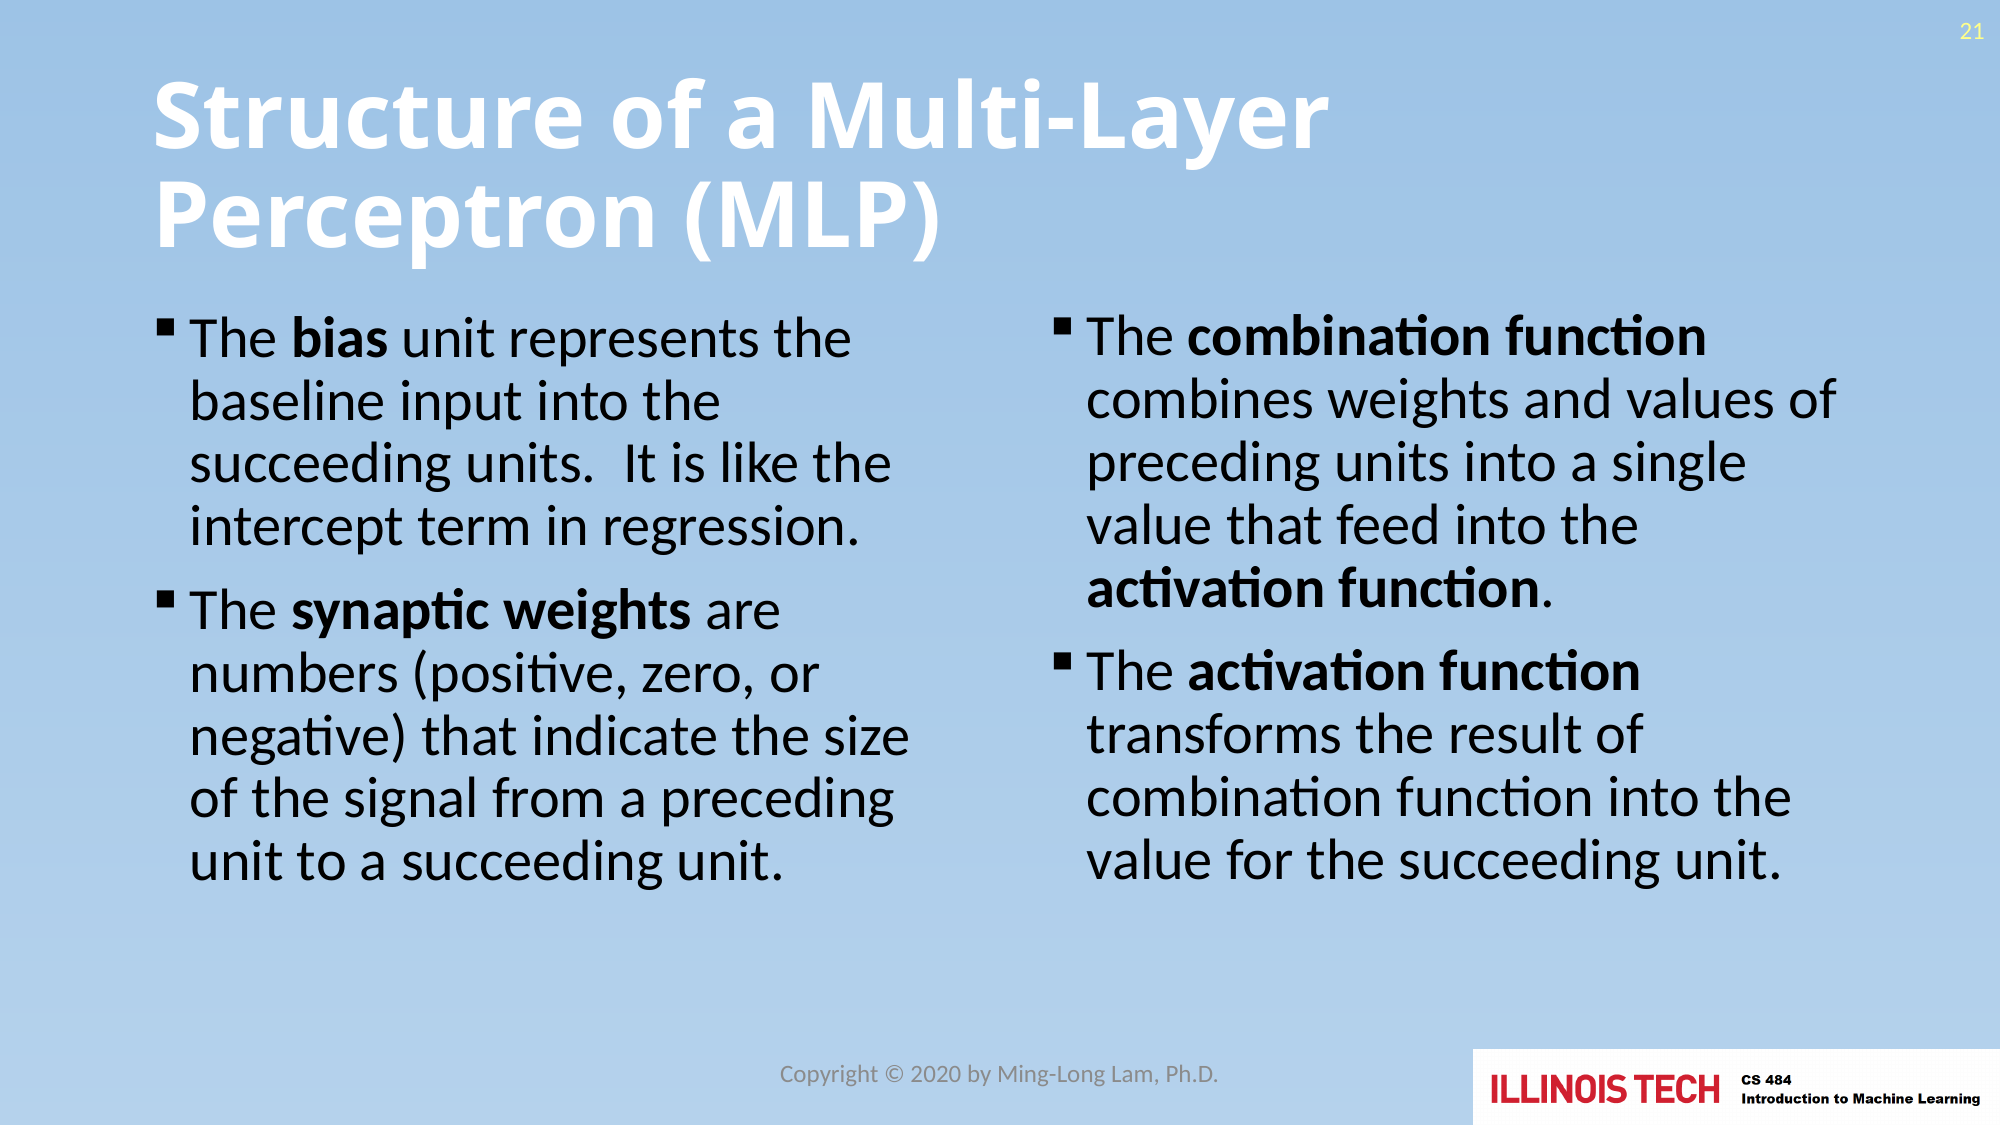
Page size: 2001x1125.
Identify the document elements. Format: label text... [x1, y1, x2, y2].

list The bias unit represents the baseline input into the succeeding units. It is like the intercept term in regression. The synaptic weights are numbers (positive, zero, or negative) that indicate the size of the signal from a preceding unit to a succeeding unit. [137, 299, 966, 1014]
text_box The combination function combines weights and values of preceding units into a single value that feed into the activation function. The activation function transforms the result of combination function into the value for the succeeding unit. [1034, 297, 1863, 1012]
footer Copyright © 2020 by Ming-Long Lam, Ph.D. [662, 1042, 1338, 1103]
title Structure of a Multi-Layer Perceptron (MLP) [137, 59, 1863, 278]
slide_number 21 [1550, 0, 2000, 60]
picture [1473, 1049, 2000, 1125]
